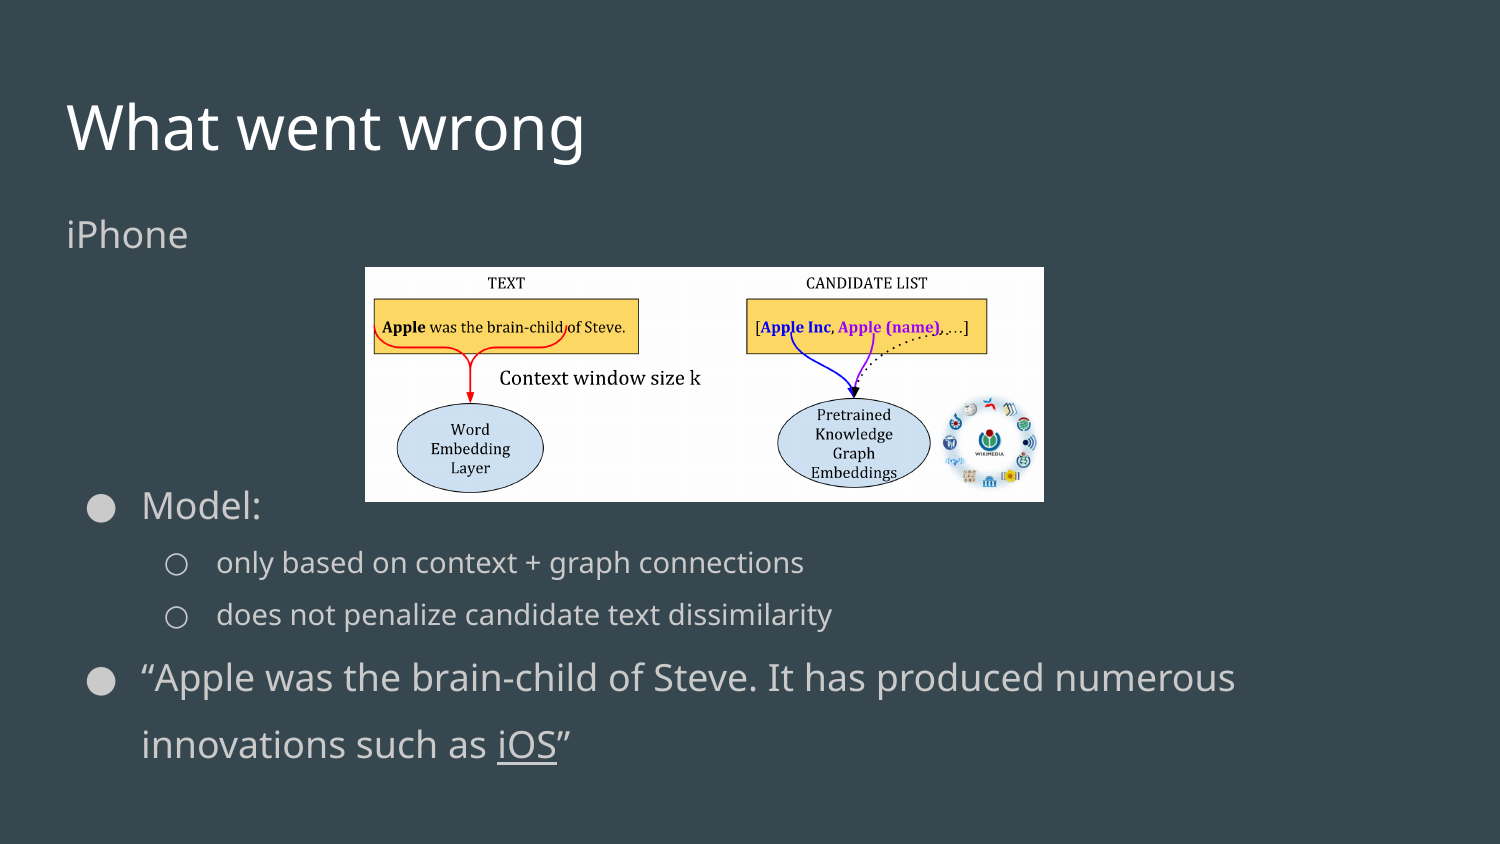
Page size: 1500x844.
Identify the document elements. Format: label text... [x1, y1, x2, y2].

list iPhone Model: only based on context + graph connections does not penalize candidate text dissimilarity “Apple was the brain-child of Steve. It has produced numerous innovations such as iOS” [51, 189, 1449, 750]
title What went wrong [51, 72, 1449, 167]
picture [364, 266, 1044, 502]
